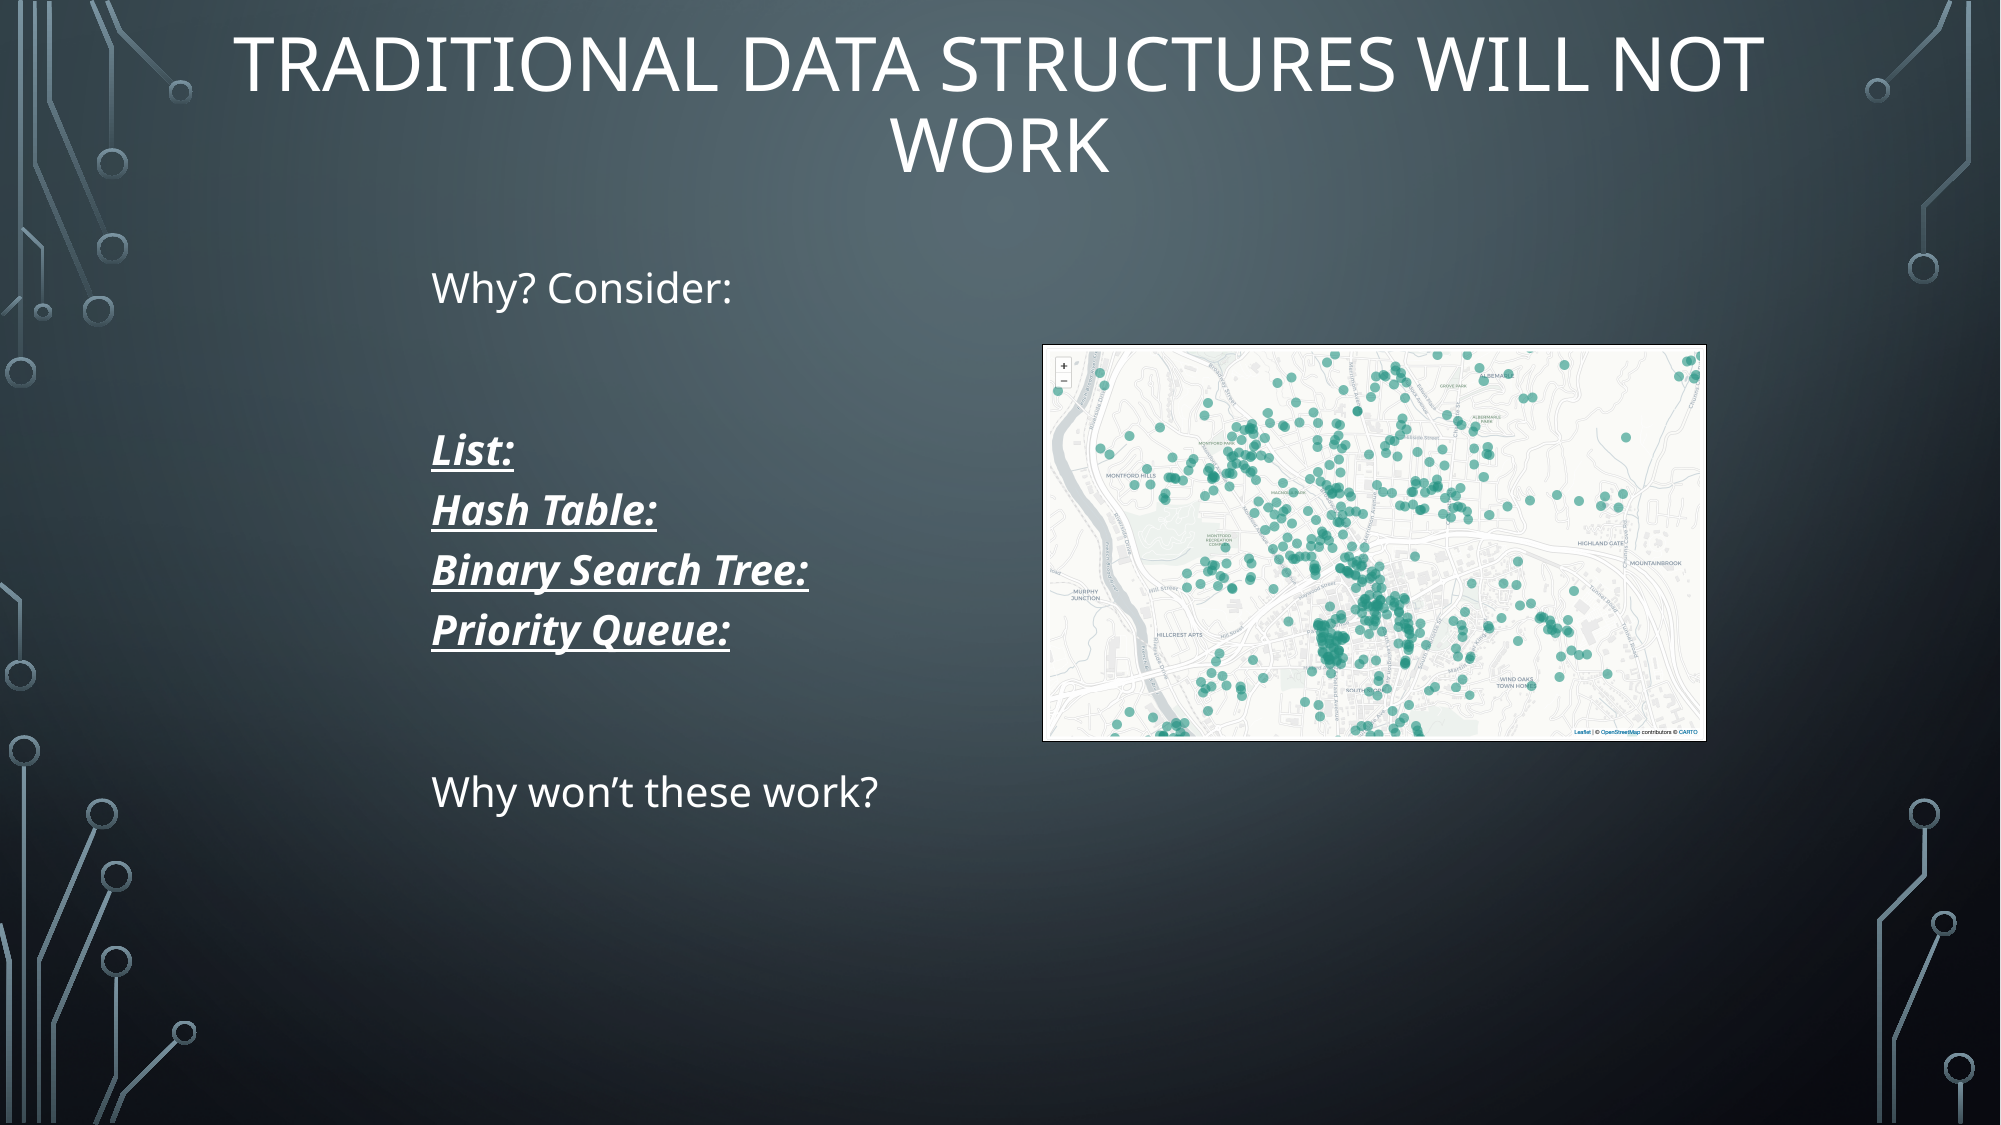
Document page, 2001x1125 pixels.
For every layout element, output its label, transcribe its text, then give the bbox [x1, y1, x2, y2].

picture [1041, 344, 1707, 743]
text_box Why? Consider: List: Hash Table: Binary Search Tree: Priority Queue: Why won’t these work? [416, 244, 1124, 1074]
title Traditional Data Structures Will Not Work [187, 37, 1813, 179]
